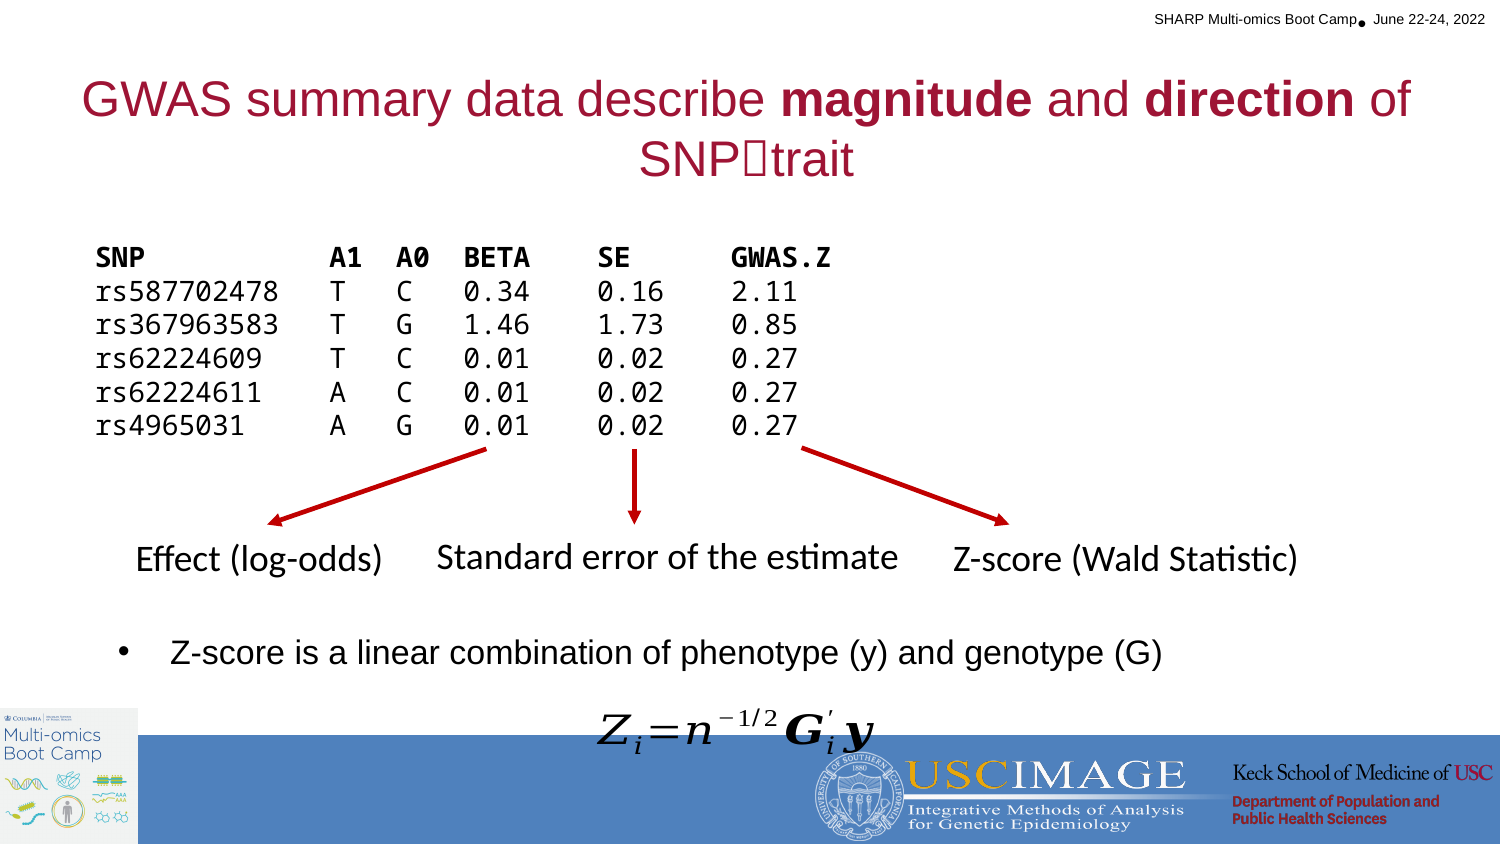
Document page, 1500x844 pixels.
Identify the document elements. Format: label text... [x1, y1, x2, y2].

list Z-score is a linear combination of phenotype (y) and genotype (G) [103, 623, 1397, 704]
picture [799, 738, 810, 742]
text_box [801, 447, 1010, 525]
picture [0, 708, 138, 844]
text_box Z-score (Wald Statistic) [938, 527, 1315, 587]
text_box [266, 451, 487, 525]
title GWAS summary data describe magnitude and direction of SNPtrait [43, 44, 1450, 208]
text_box Effect (log-odds) [120, 526, 399, 587]
text_box SNP A1 A0 BETA SE GWAS.Z rs587702478 T C 0.34 0.16 2.11 rs367963583 T G 1.46 1.73 0.85 rs62224609 T C 0.01 0.02 0.27 rs62224611 A C 0.01 0.02 0.27 rs4965031 A G 0.01 0.02 0.27 [79, 231, 893, 449]
picture [799, 738, 1500, 844]
text_box Standard error of the estimate [421, 524, 915, 585]
